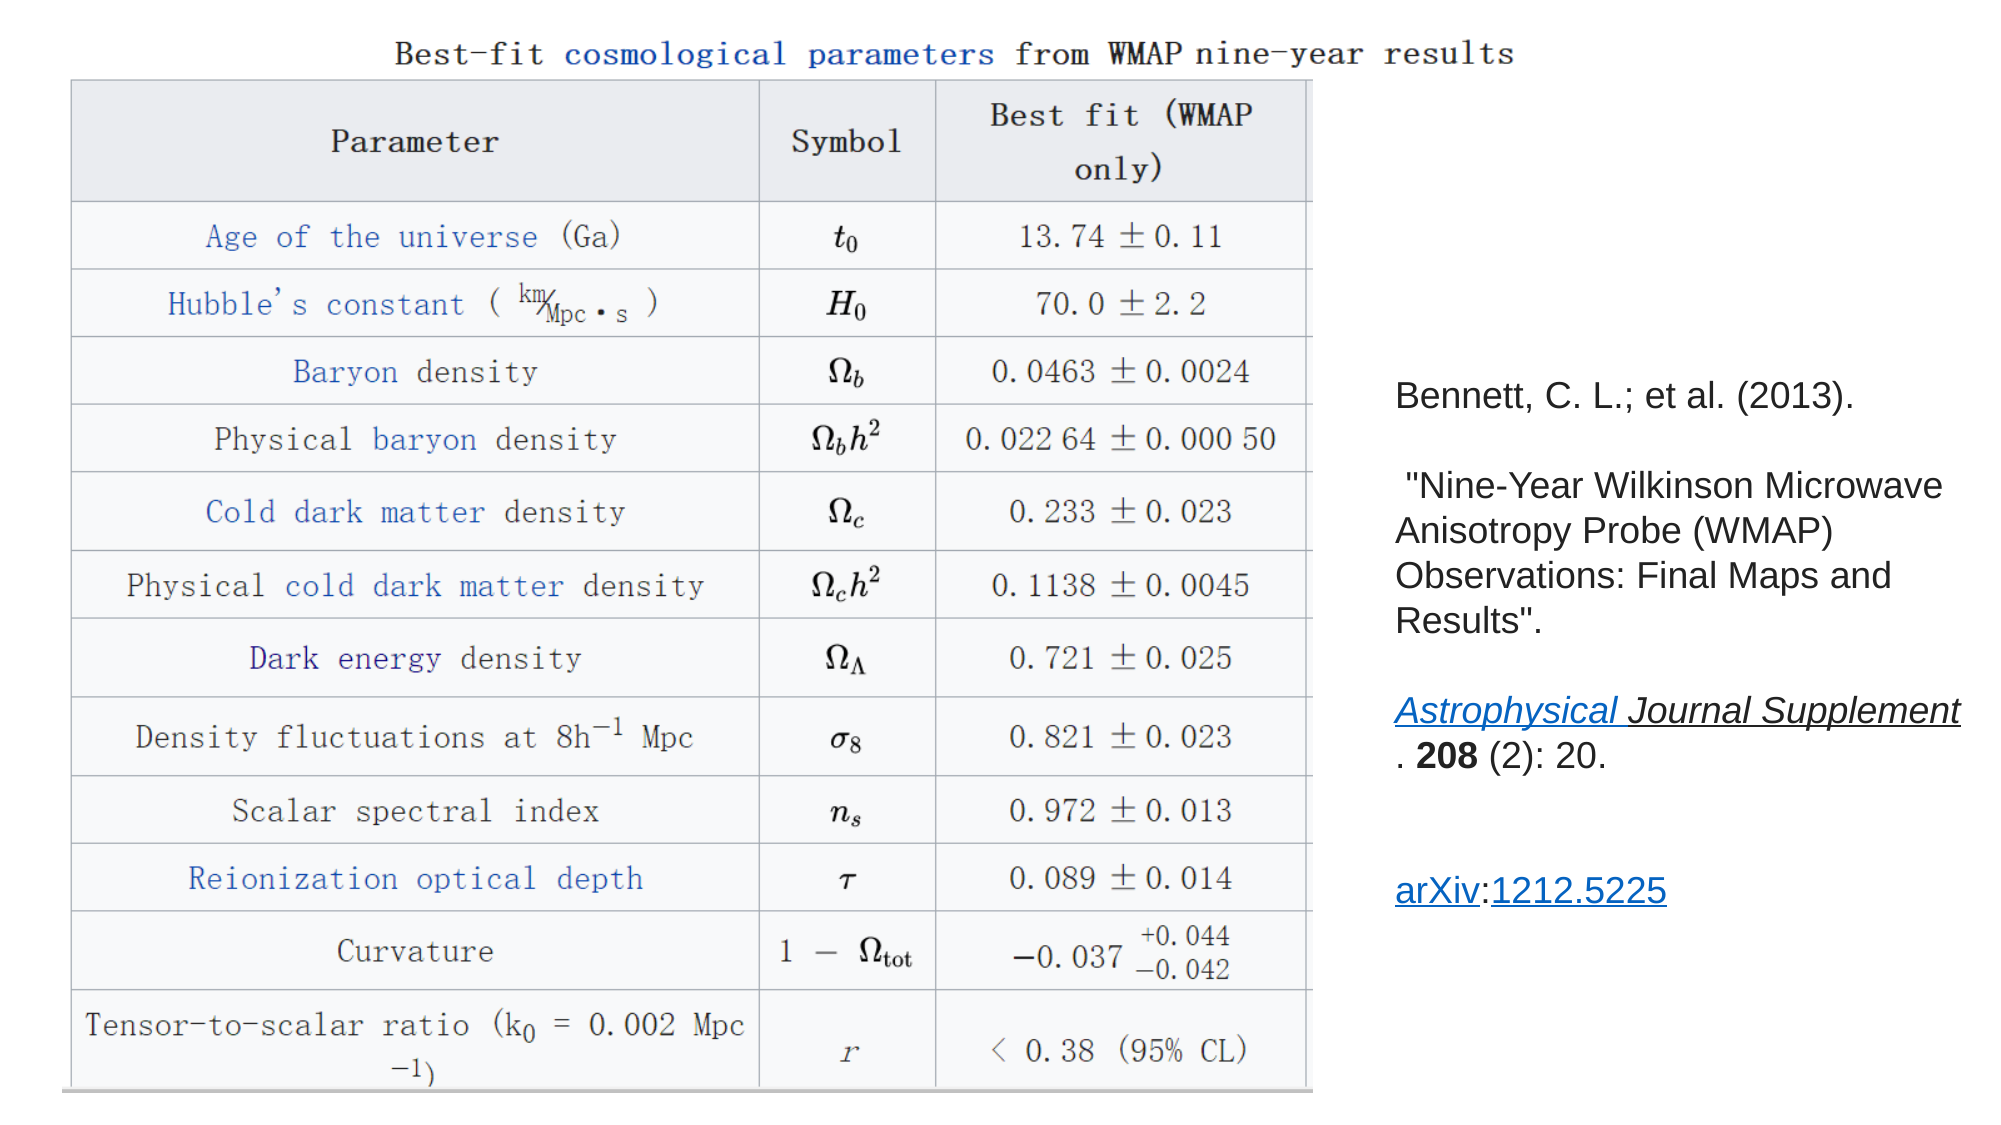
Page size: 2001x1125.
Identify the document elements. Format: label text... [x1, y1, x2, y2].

picture [62, 32, 1515, 1093]
text_box Bennett, C. L.; et al. (2013). "Nine-Year Wilkinson Microwave Anisotropy Probe (WMAP) Observations: Final Maps and Results". Astrophysical Journal Supplement. 208 (2): 20. arXiv:1212.5225 [1380, 363, 2000, 919]
